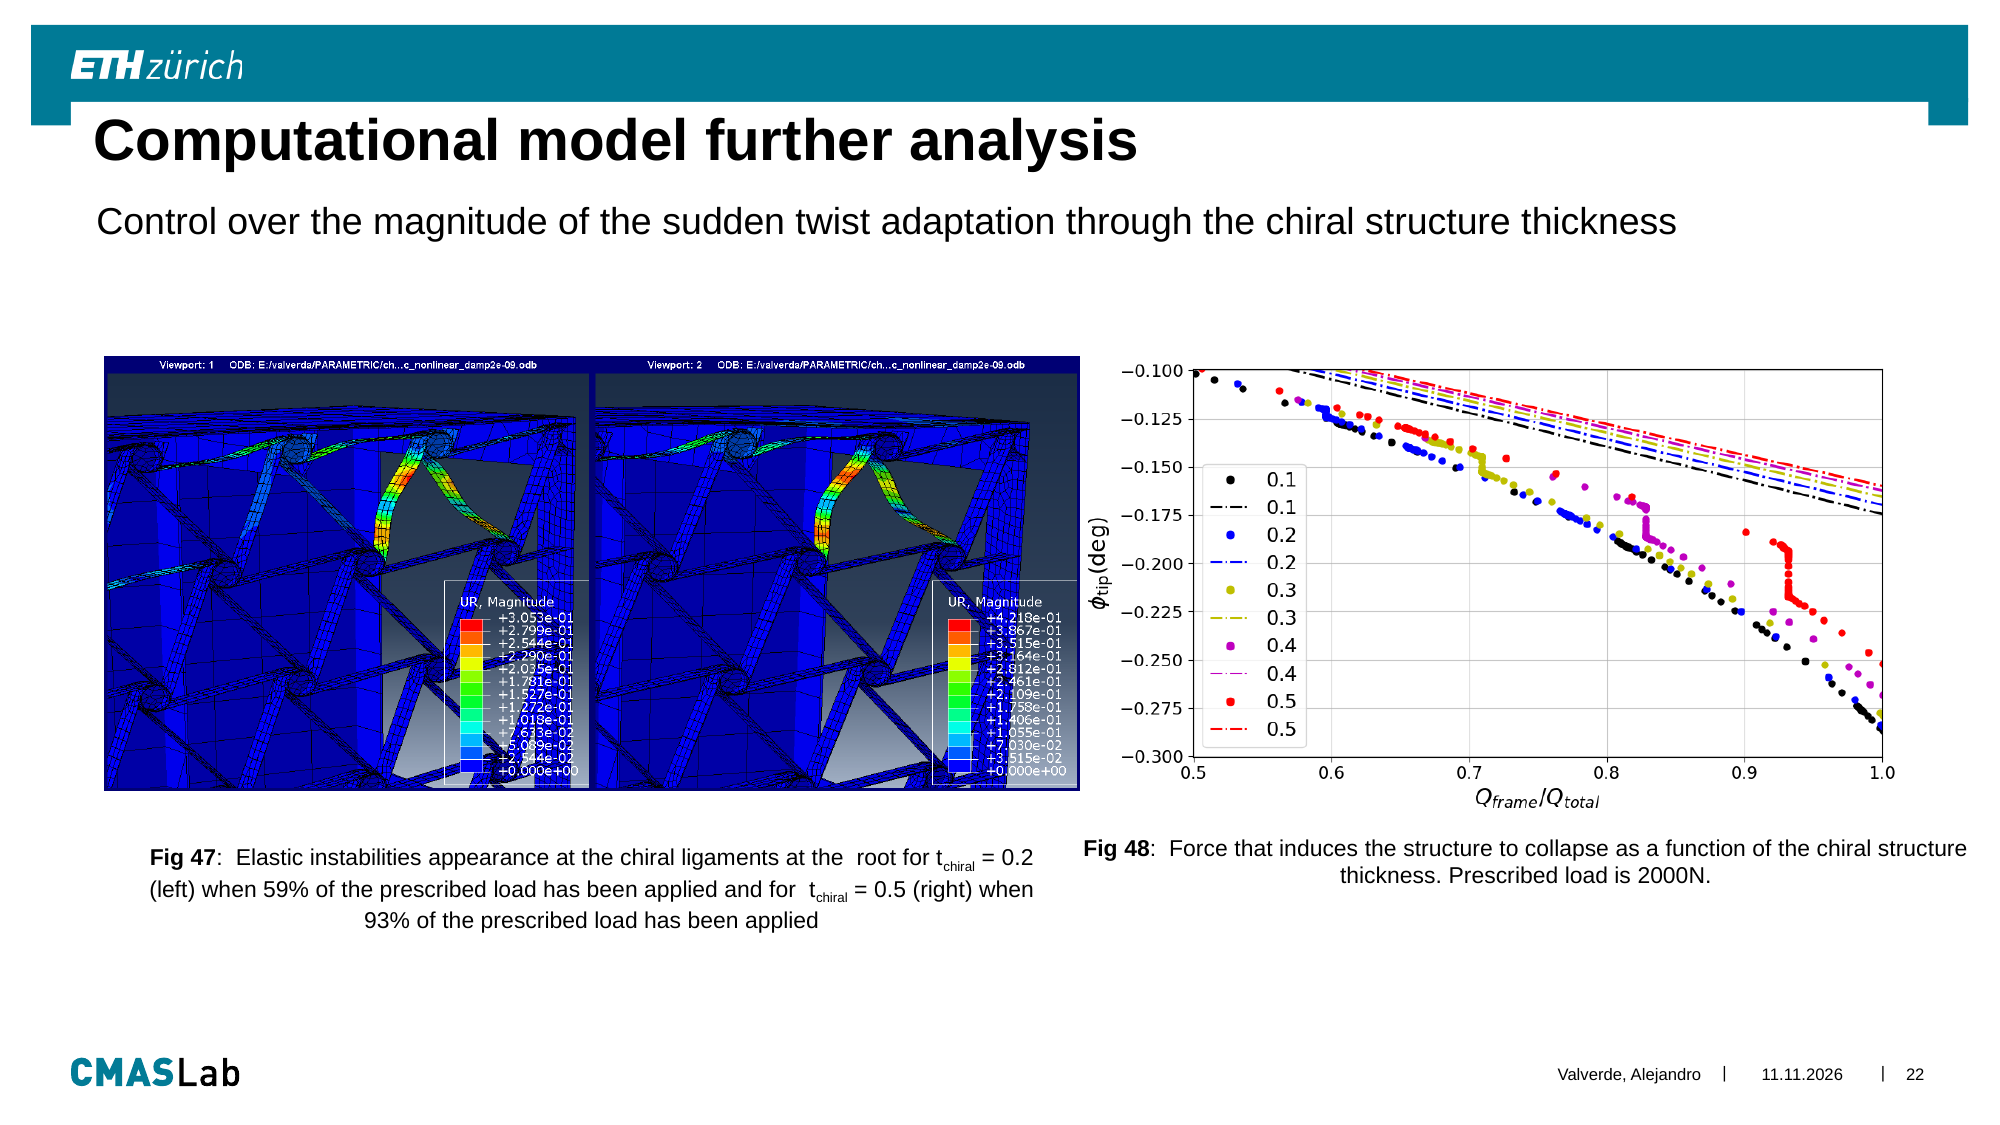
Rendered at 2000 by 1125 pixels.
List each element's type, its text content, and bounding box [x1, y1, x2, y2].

picture [1081, 308, 1971, 813]
footer Valverde, Alejandro [999, 1034, 1702, 1112]
title Computational model further analysis [70, 101, 1929, 176]
slide_number 22 [1886, 1034, 1945, 1112]
text_box Fig 47: Elastic instabilities appearance at the chiral ligaments at the root for tchiral = 0.2 (left) when 59% of the prescribed load has been applied and for tchiral = 0.5 (right) when 93% of the prescribed load has been applied [118, 835, 1066, 941]
picture [103, 356, 1080, 791]
text_box Fig 48: Force that induces the structure to collapse as a function of the chiral structure thickness. Prescribed load is 2000N. [1052, 826, 2000, 896]
text_box Control over the magnitude of the sudden twist adaptation through the chiral structure thickness [81, 189, 1945, 250]
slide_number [1735, 1034, 1870, 1112]
